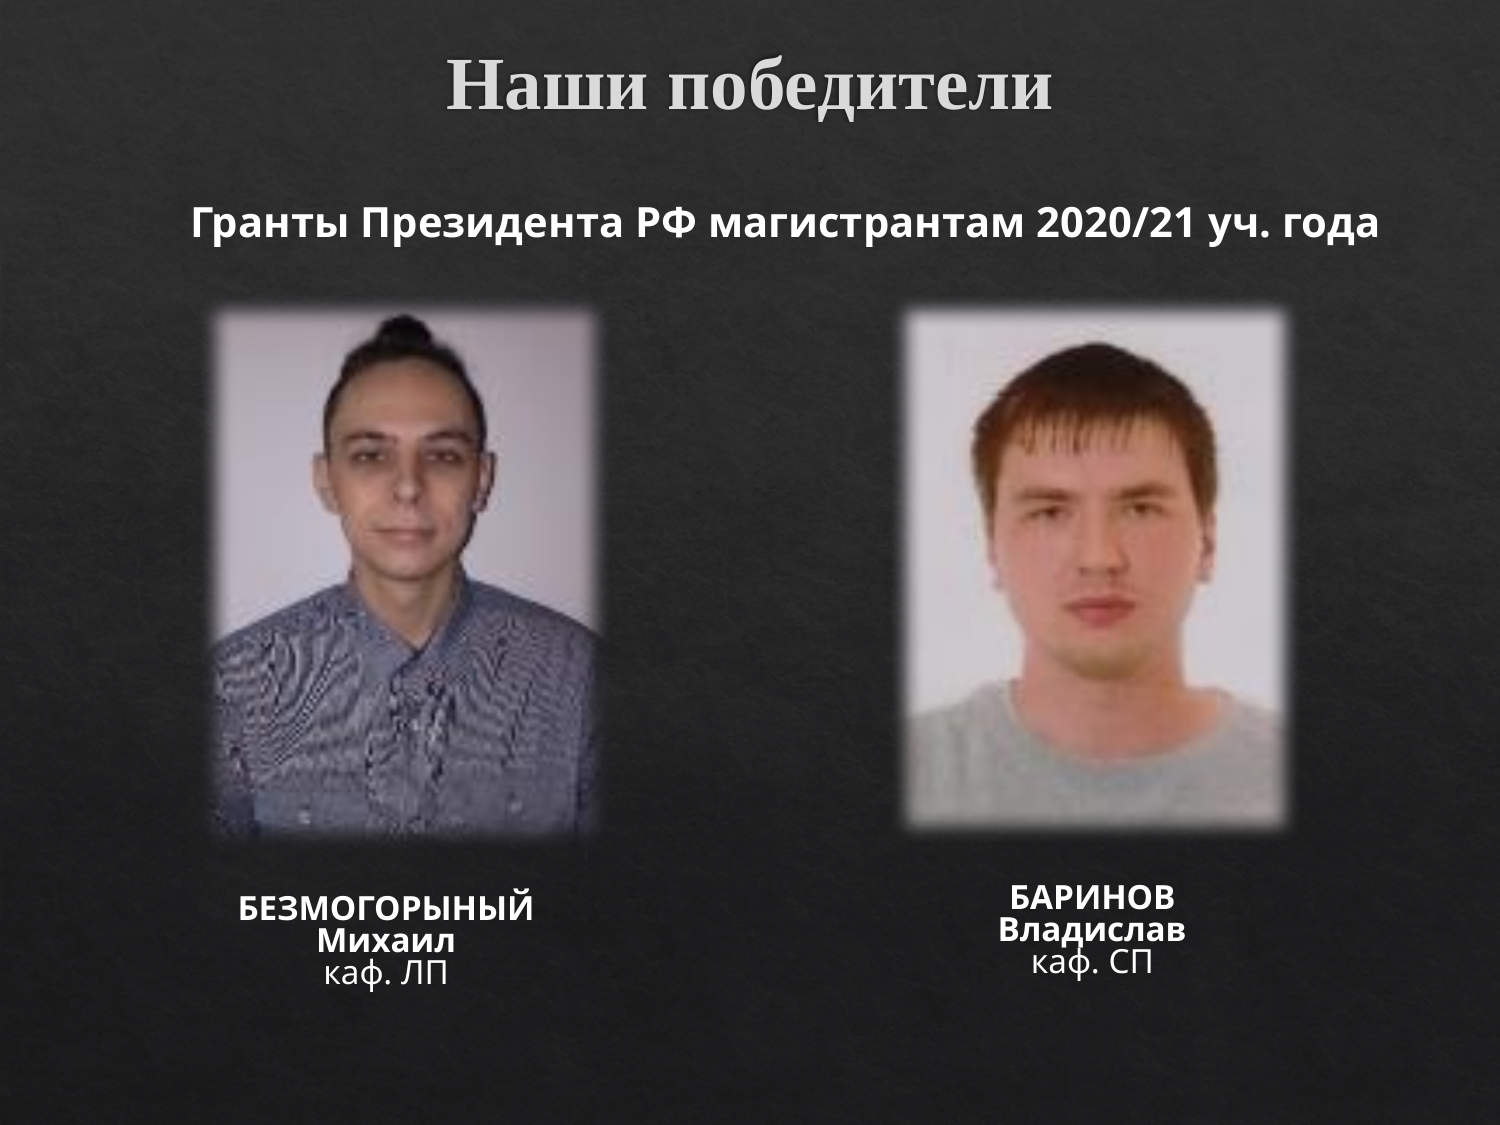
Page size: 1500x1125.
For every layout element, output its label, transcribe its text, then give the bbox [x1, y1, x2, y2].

picture [887, 293, 1302, 844]
text_box Гранты Президента РФ магистрантам 2020/21 уч. года [118, 191, 1454, 249]
picture [198, 293, 613, 851]
title Наши победители [431, 31, 1117, 132]
text_box БАРИНОВ Владислав каф. СП [977, 877, 1208, 988]
text_box БЕЗМОГОРЫНЫЙ Михаил каф. ЛП [198, 887, 574, 998]
